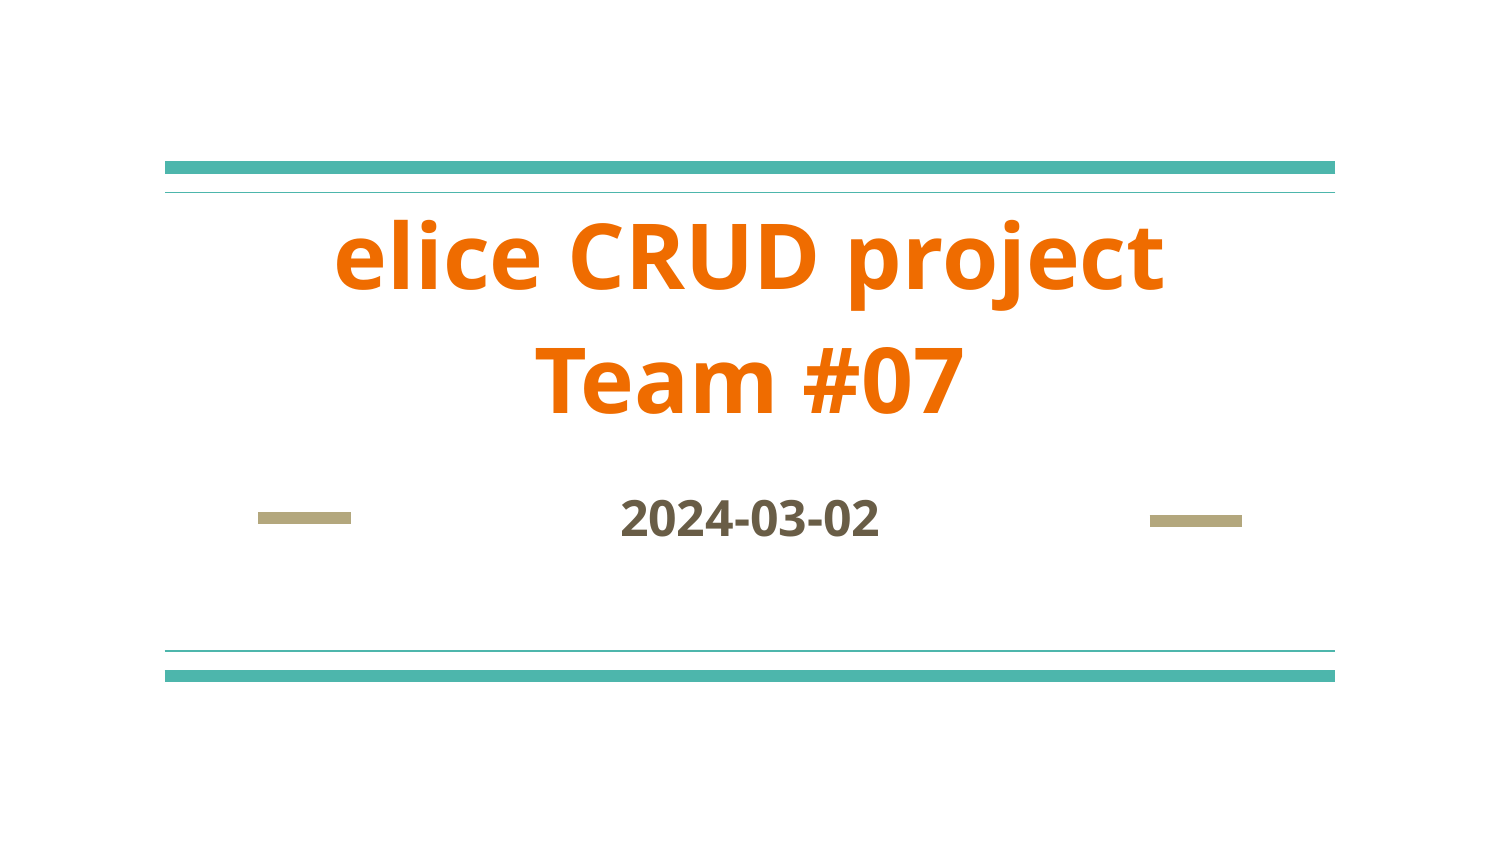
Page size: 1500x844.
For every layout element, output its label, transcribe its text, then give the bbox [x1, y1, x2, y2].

subtitle 2024-03-02 [350, 467, 1150, 598]
title elice CRUD project Team #07 [164, 176, 1336, 456]
